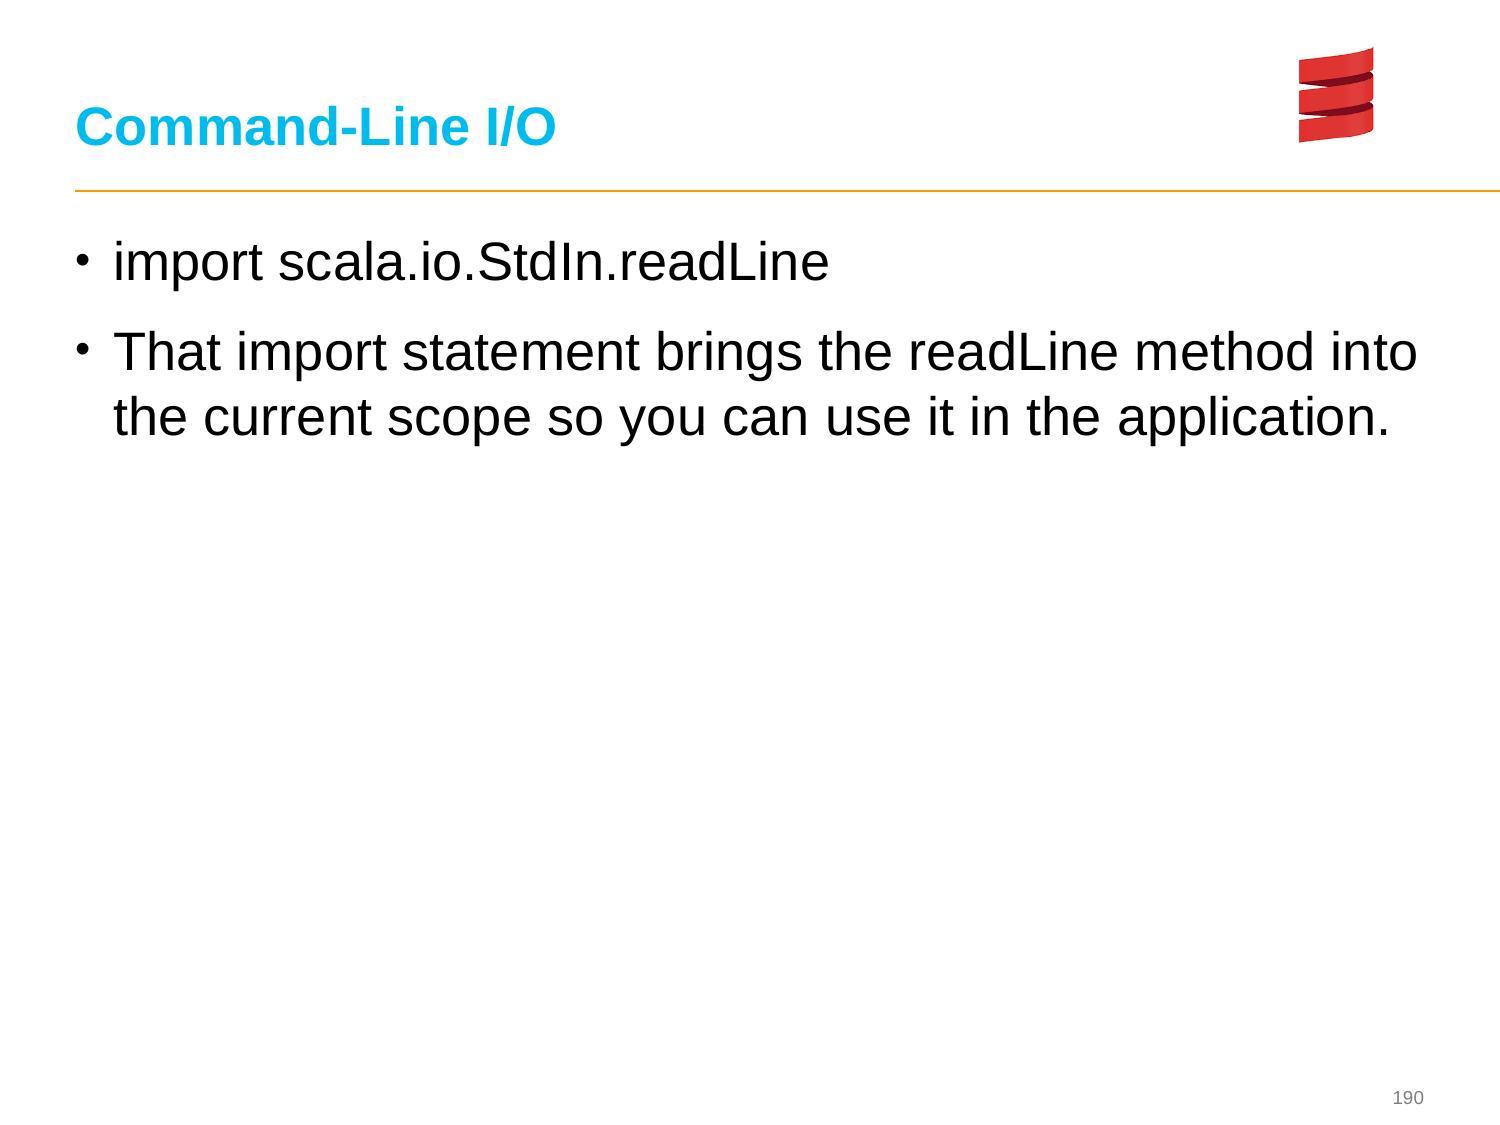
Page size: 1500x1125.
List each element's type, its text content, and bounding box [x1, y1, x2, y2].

list import scala.io.StdIn.readLine That import statement brings the readLine method into the current scope so you can use it in the application. [75, 226, 1425, 1018]
title Command-Line I/O [75, 27, 1422, 157]
